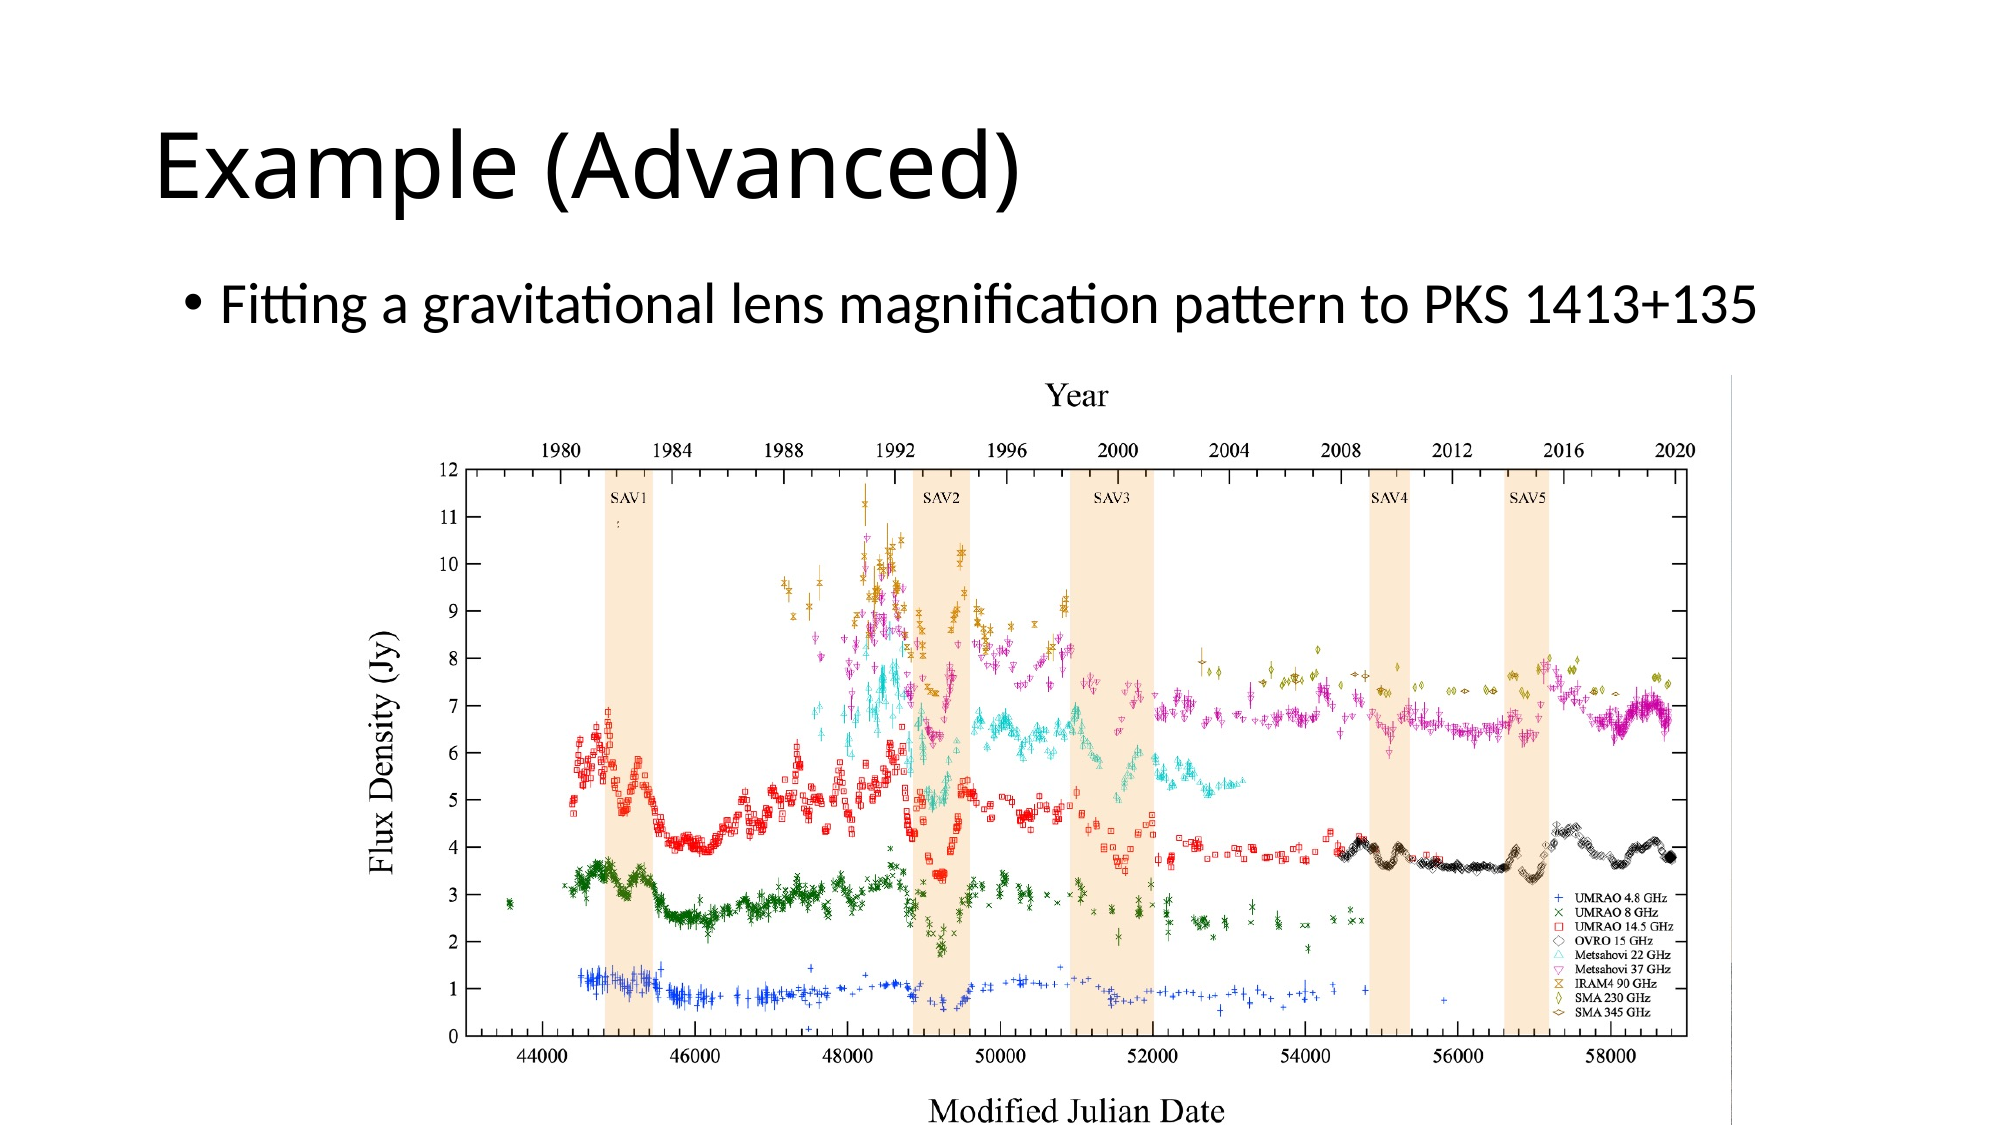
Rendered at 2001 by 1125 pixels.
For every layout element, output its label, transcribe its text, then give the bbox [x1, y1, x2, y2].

title Example (Advanced) [137, 59, 1863, 278]
picture [329, 351, 1732, 1125]
list Fitting a gravitational lens magnification pattern to PKS 1413+135 [168, 265, 1894, 438]
